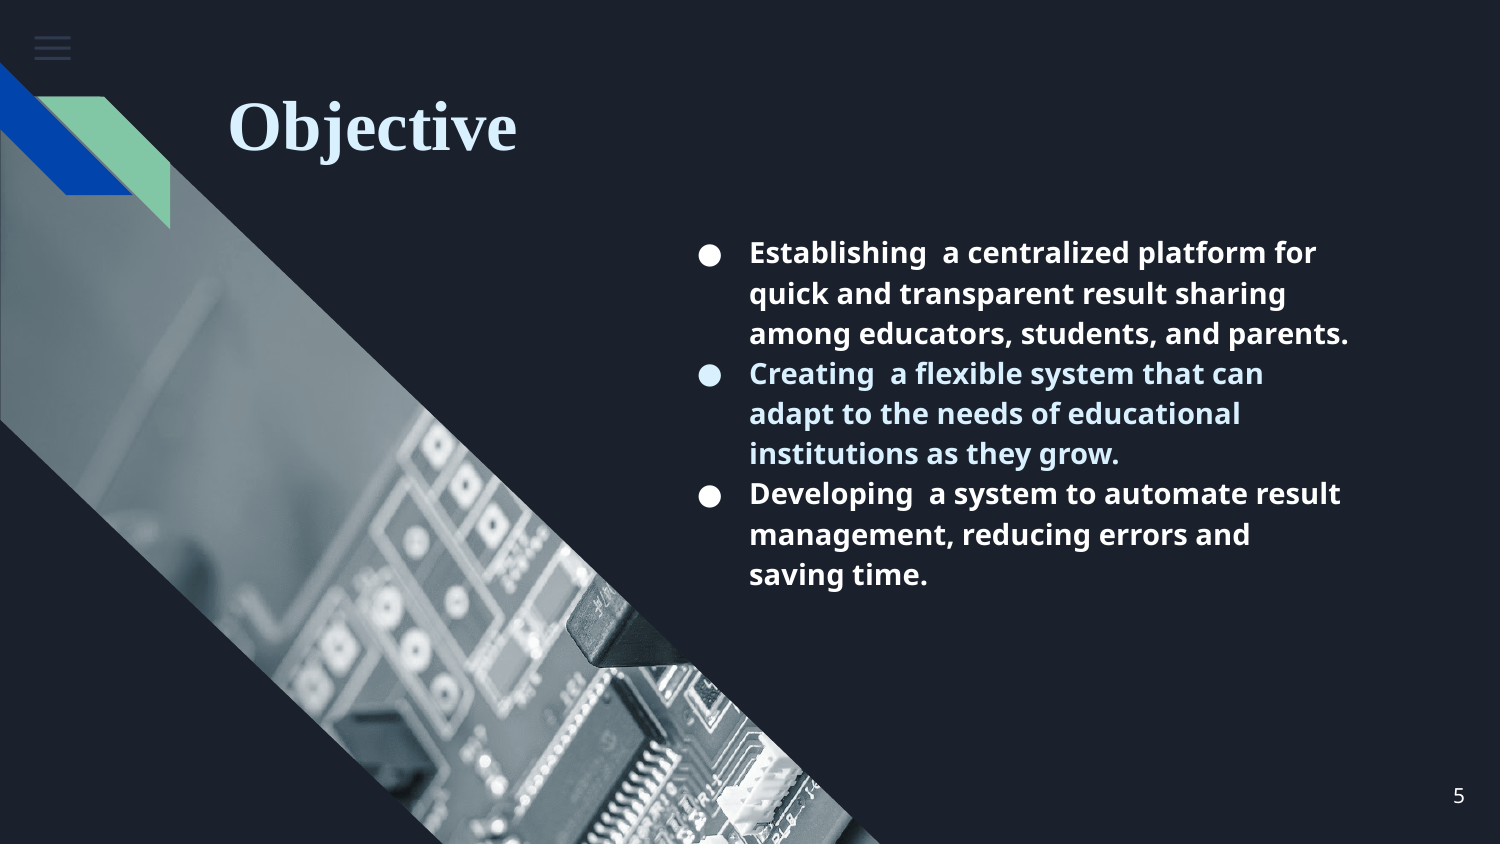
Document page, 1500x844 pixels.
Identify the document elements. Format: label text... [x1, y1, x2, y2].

title Objective [212, 64, 1368, 215]
slide_number ‹#› [1389, 764, 1480, 830]
list Establishing a centralized platform for quick and transparent result sharing among educators, students, and parents. Creating a flexible system that can adapt to the needs of educational institutions as they grow. Developing a system to automate result management, reducing errors and saving time. [659, 214, 1368, 678]
picture [0, 97, 880, 844]
